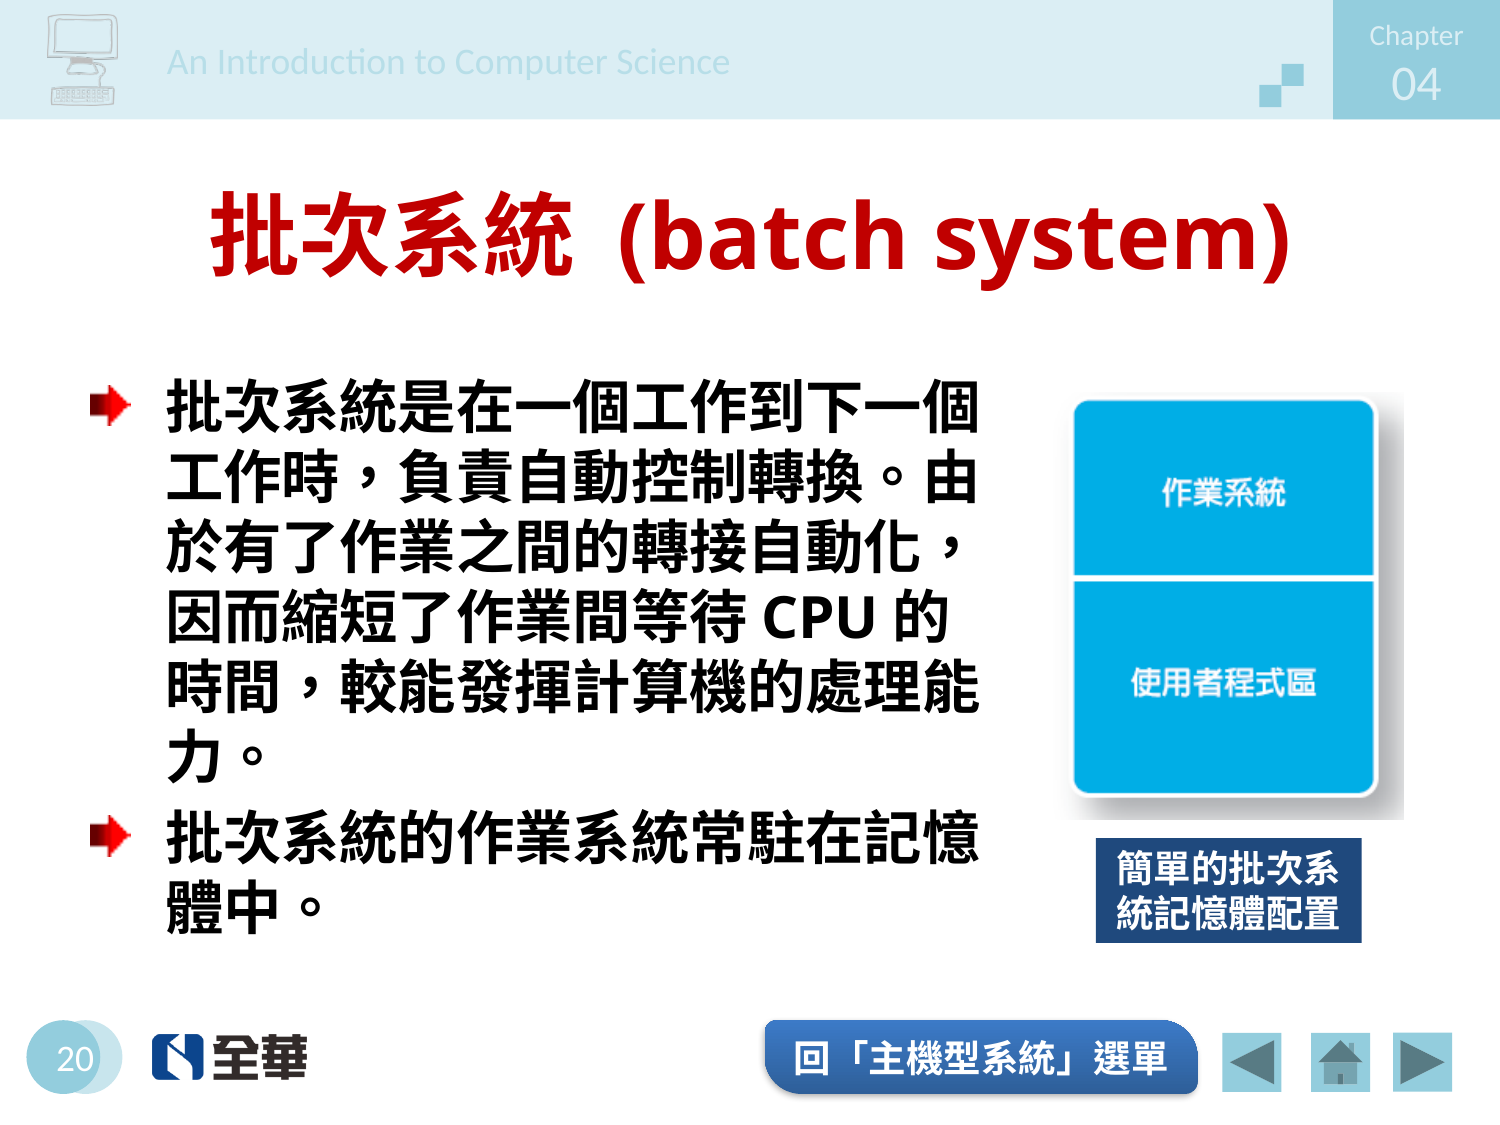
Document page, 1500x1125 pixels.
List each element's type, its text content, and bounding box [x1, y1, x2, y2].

text_box 回「主機型系統」選單 [764, 1020, 1198, 1094]
title 批次系統 (batch system) [75, 138, 1425, 327]
picture [90, 385, 131, 426]
picture [152, 1034, 307, 1080]
picture [90, 815, 131, 857]
text_box 簡單的批次系 統記憶體配置 [1095, 838, 1362, 943]
picture [1053, 392, 1405, 820]
list 批次系統是在一個工作到下一個工作時，負責自動控制轉換。由於有了作業之間的轉接自動化，因而縮短了作業間等待CPU的時間，較能發揮計算機的處理能力。 批次系統的作業系統常駐在記憶體中。 [75, 363, 1016, 1005]
picture [47, 14, 118, 106]
